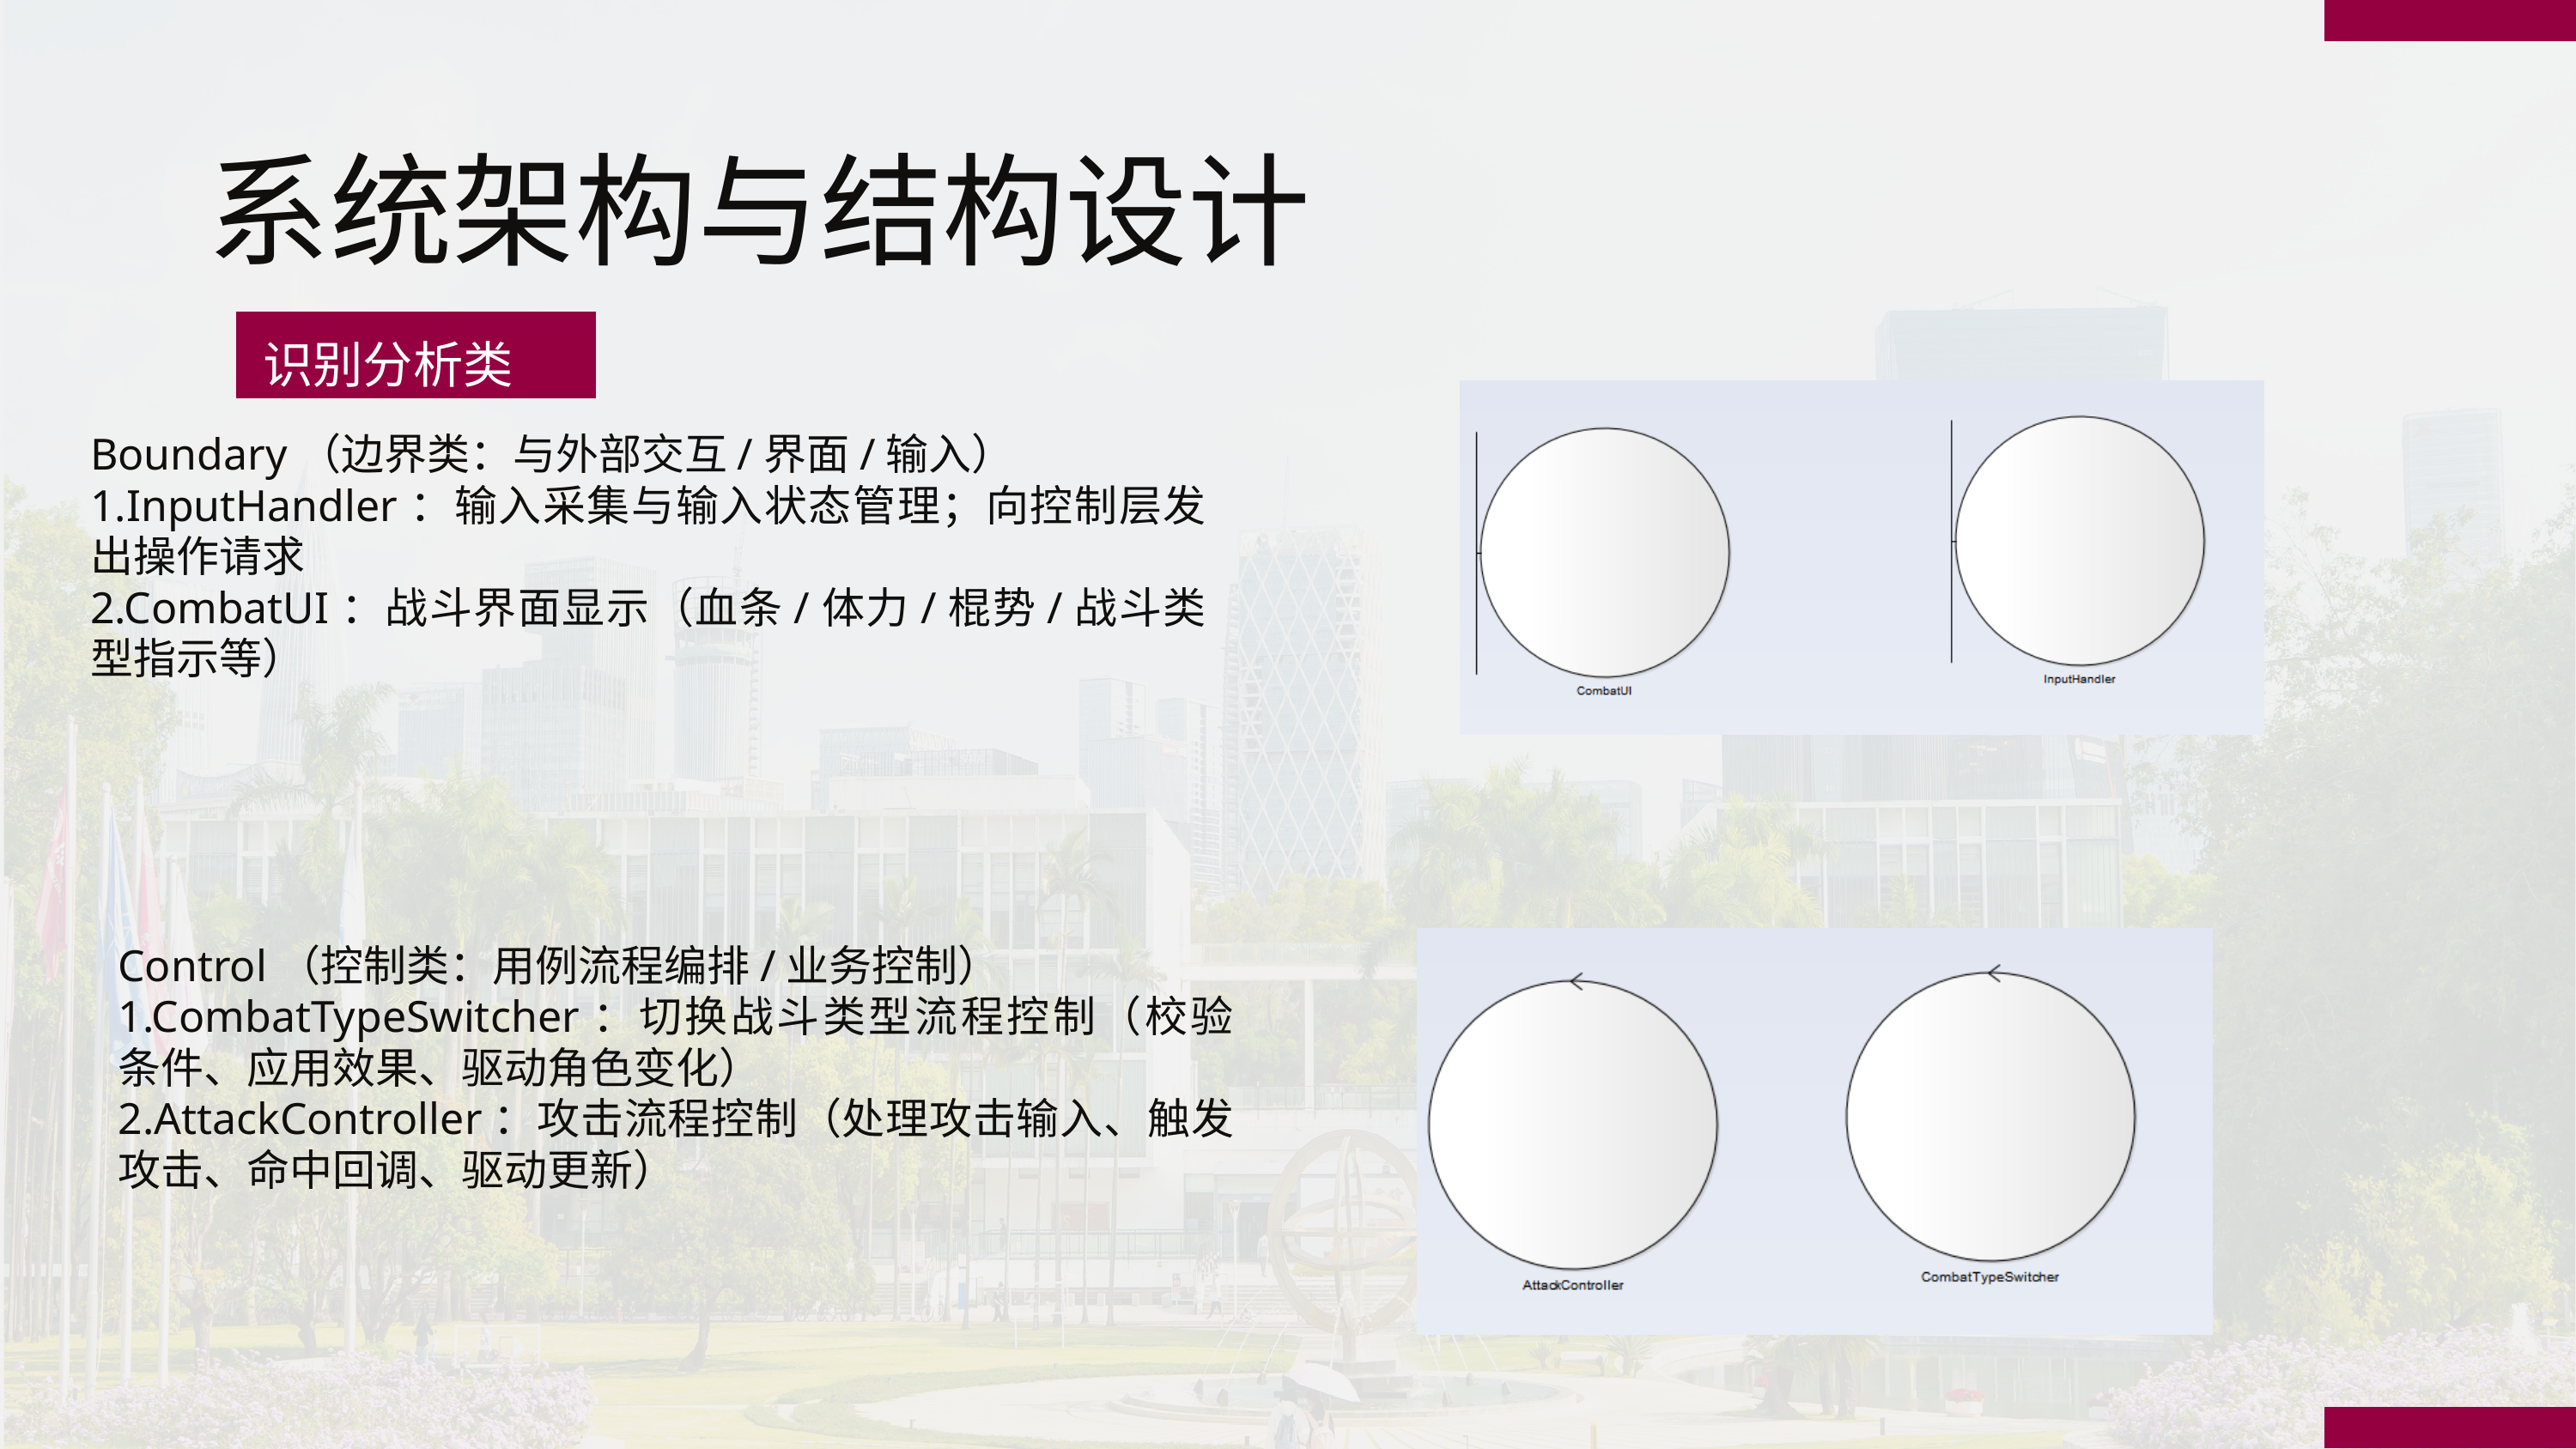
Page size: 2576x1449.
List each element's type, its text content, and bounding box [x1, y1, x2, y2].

text_box Control（控制类：用例流程编排/业务控制） 1.CombatTypeSwitcher：切换战斗类型流程控制（校验条件、应用效果、驱动角色变化） 2.AttackController：攻击流程控制（处理攻击输入、触发攻击、命中回调、驱动更新） [118, 938, 1234, 1258]
picture [1459, 380, 2264, 736]
text_box Boundary（边界类：与外部交互/界面/输入） 1.InputHandler：输入采集与输入状态管理；向控制层发出操作请求 2.CombatUI：战斗界面显示（血条/体力/棍势/战斗类型指示等） [90, 427, 1206, 746]
text_box [3, 0, 2576, 1449]
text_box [207, 133, 1345, 336]
picture [1416, 927, 2213, 1335]
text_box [2324, 0, 2576, 42]
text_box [235, 342, 596, 399]
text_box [2324, 1406, 2576, 1449]
text_box 识别分析类 [225, 342, 231, 394]
